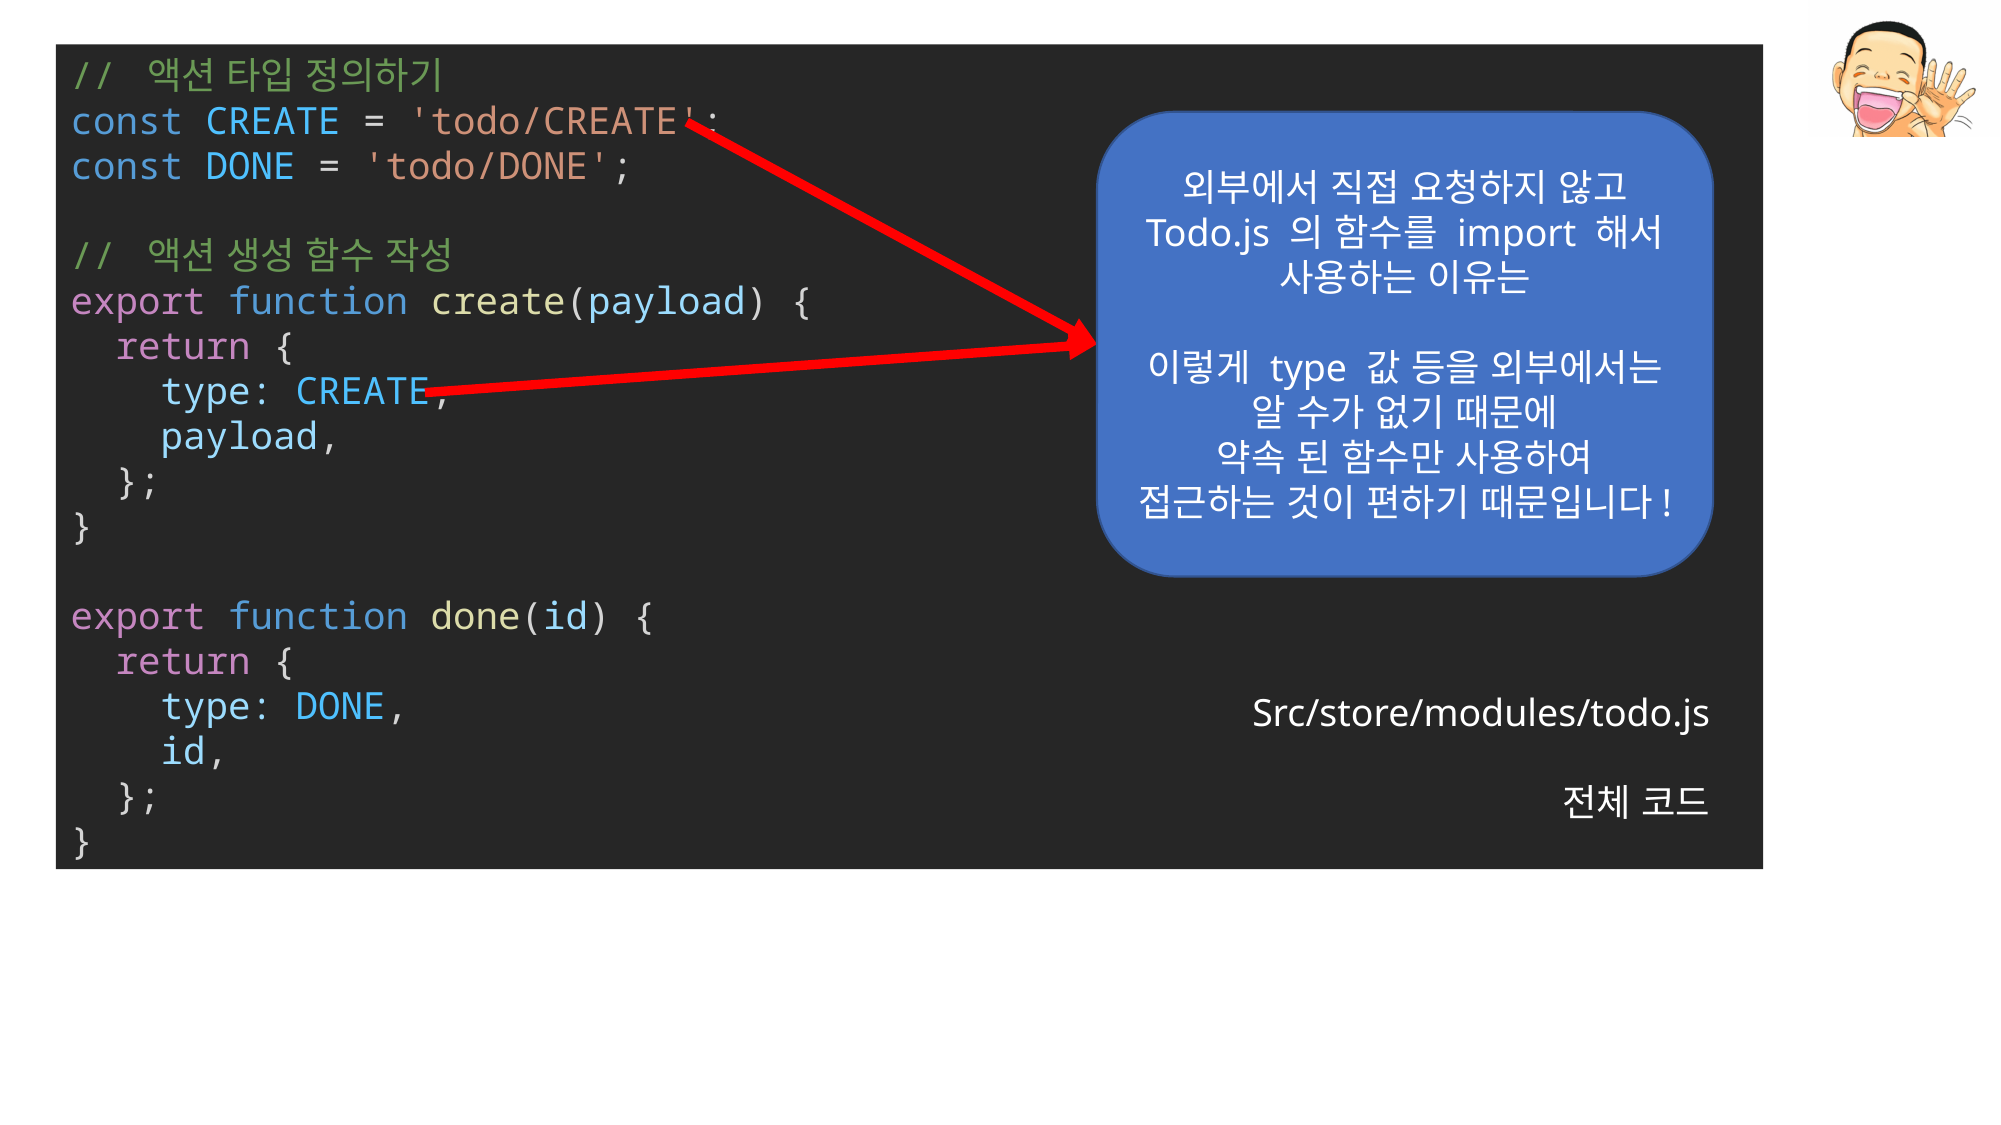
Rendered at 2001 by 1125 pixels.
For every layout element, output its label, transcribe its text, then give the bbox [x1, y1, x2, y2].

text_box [424, 344, 1097, 393]
picture [1808, 0, 2000, 137]
text_box Src/store/modules/todo.js 전체 코드 [1237, 681, 1726, 832]
text_box 외부에서 직접 요청하지 않고 Todo.js 의 함수를 import 해서 사용하는 이유는 이렇게 type 값 등을 외부에서는 알 수가 없기 때문에 약속 된 함수만 사용하여 접근하는 것이 편하기 때문입니다! [1095, 110, 1715, 578]
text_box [686, 121, 1097, 344]
text_box // 액션 타입 정의하기 const CREATE = 'todo/CREATE'; const DONE = 'todo/DONE'; // 액션 생성 함수 작성 export function create(payload) { return { type: CREATE, payload, }; } export function done(id) { return { type: DONE, id, }; } [55, 44, 1764, 870]
